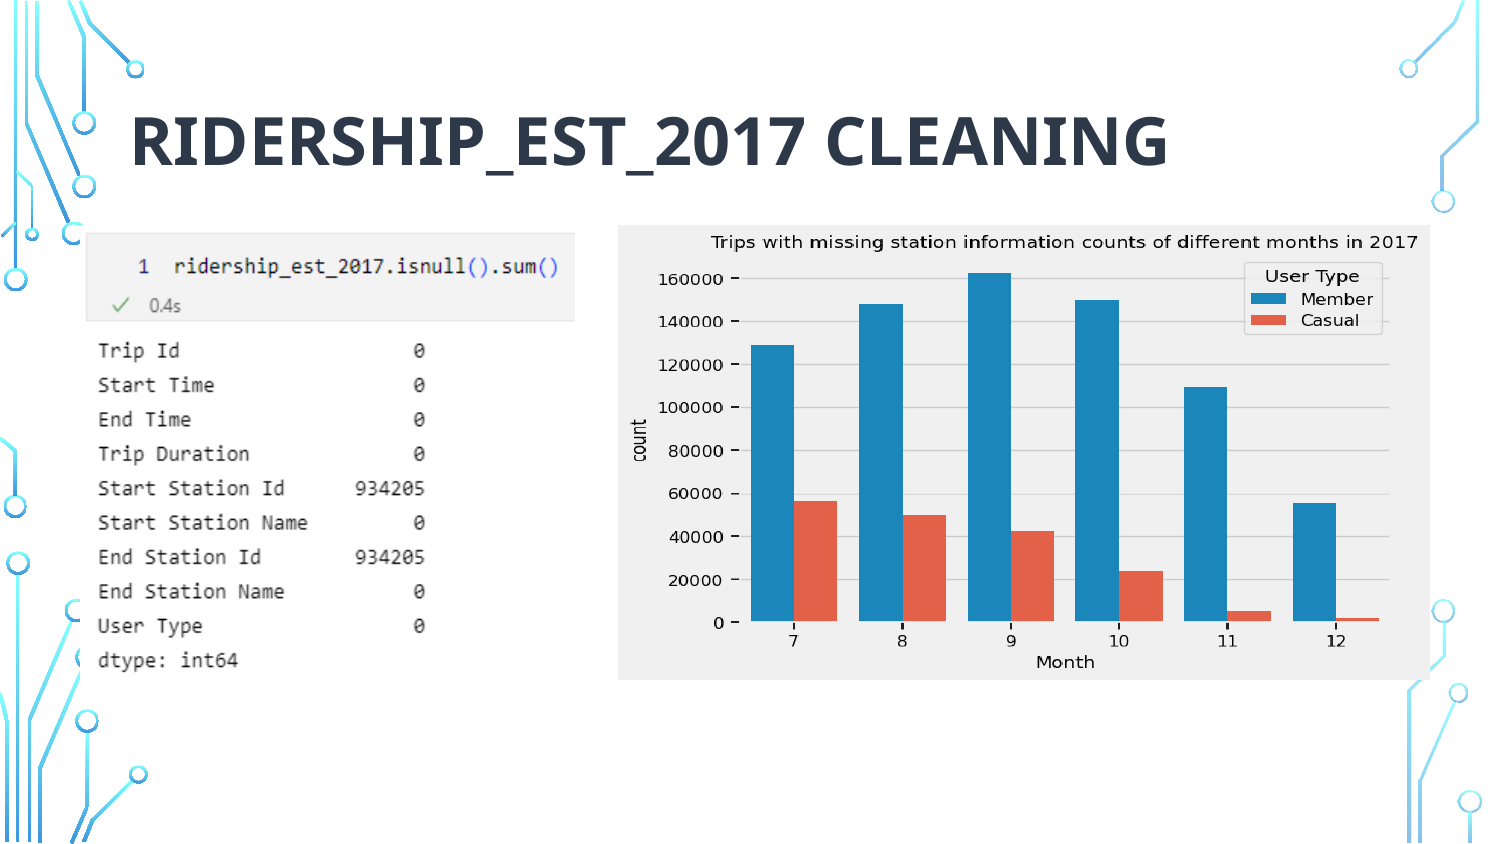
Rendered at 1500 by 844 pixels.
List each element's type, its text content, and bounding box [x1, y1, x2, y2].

picture [617, 224, 1431, 680]
picture [80, 224, 575, 680]
title Ridership_est_2017 cleaning [114, 35, 1500, 253]
